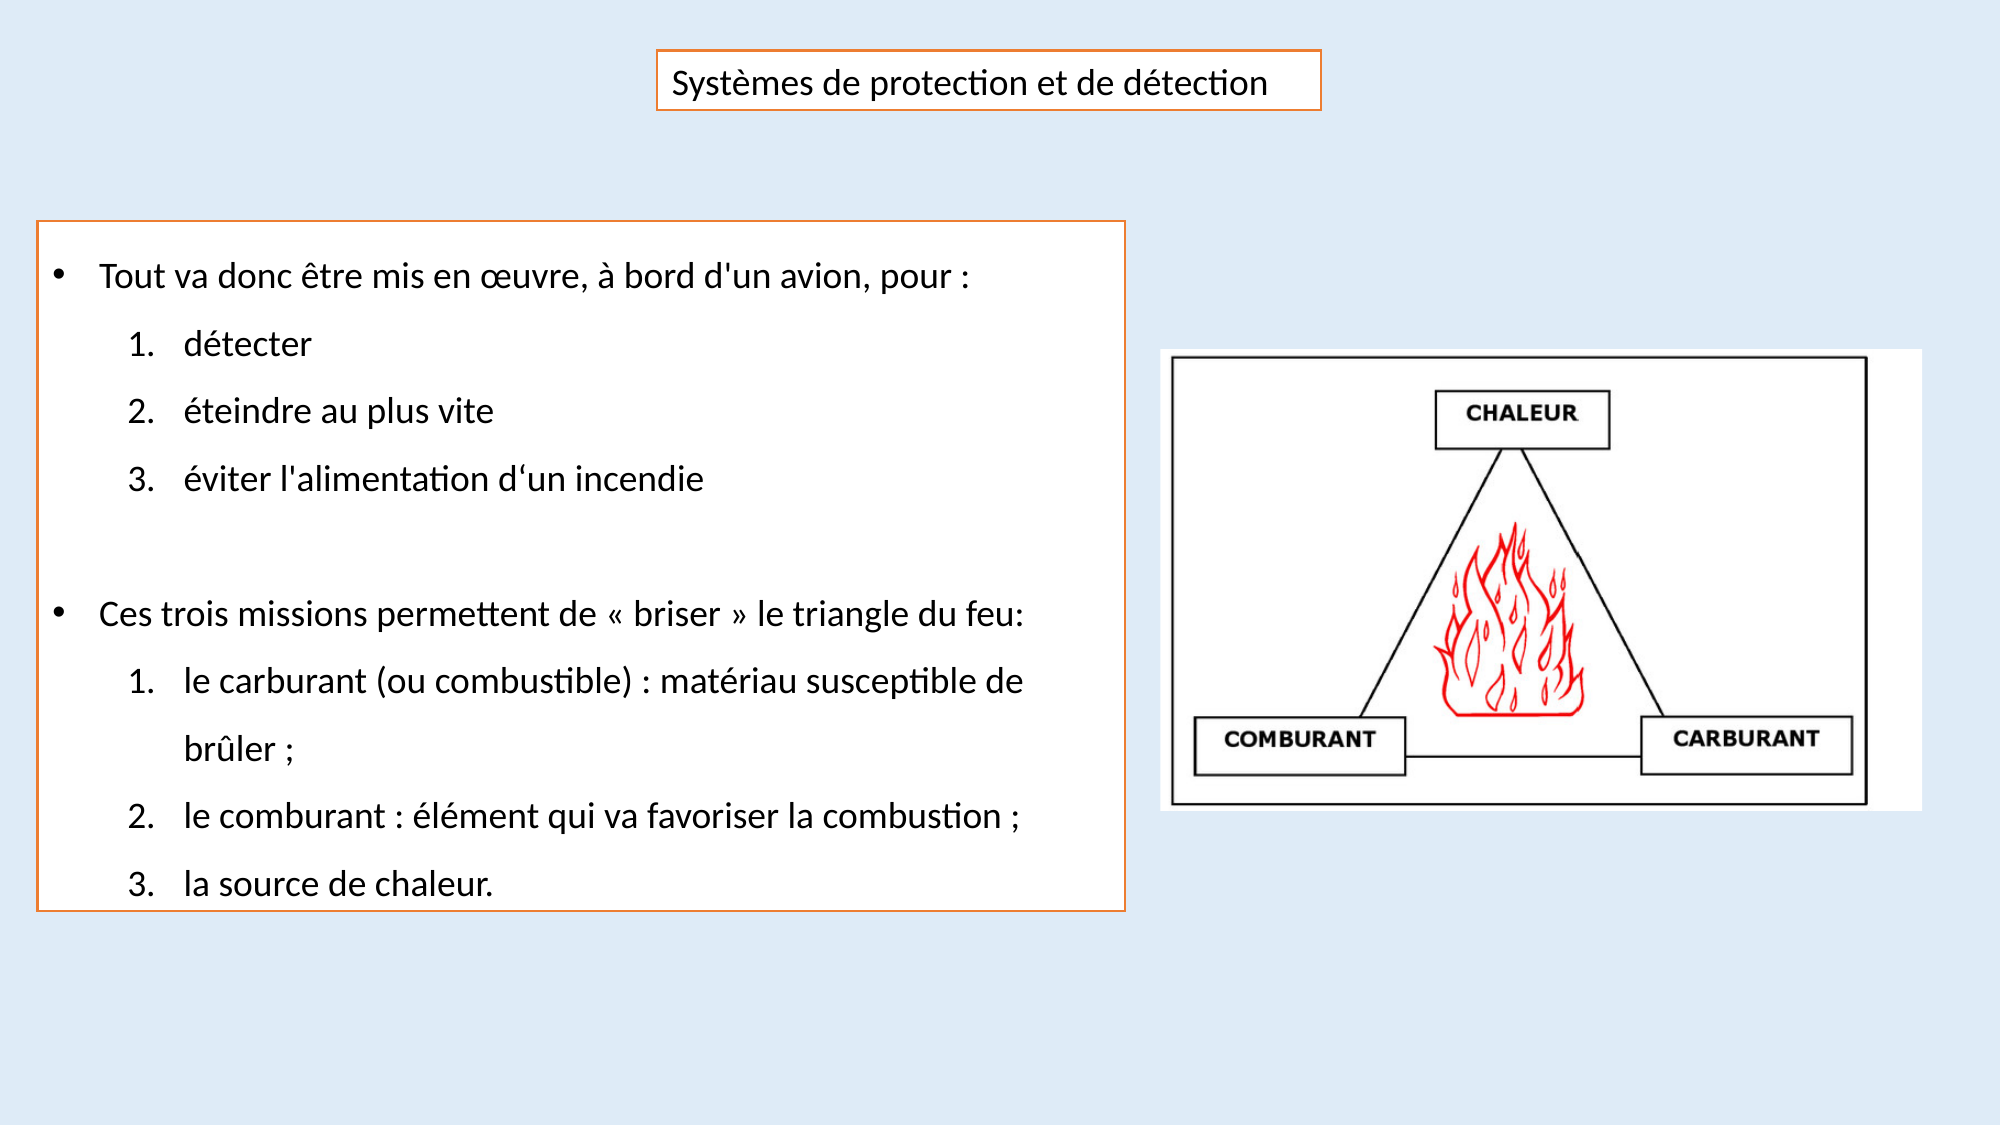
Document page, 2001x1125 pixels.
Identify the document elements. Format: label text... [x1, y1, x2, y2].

text_box Systèmes de protection et de détection [656, 49, 1322, 111]
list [1160, 349, 1923, 811]
text_box Tout va donc être mis en œuvre, à bord d'un avion, pour : détecter éteindre au plus vite éviter l'alimentation d‘un incendie Ces trois missions permettent de « briser » le triangle du feu: le carburant (ou combustible) : matériau susceptible de brûler ; le comburant : élément qui va favoriser la combustion ; la source de chaleur. [36, 220, 1126, 912]
